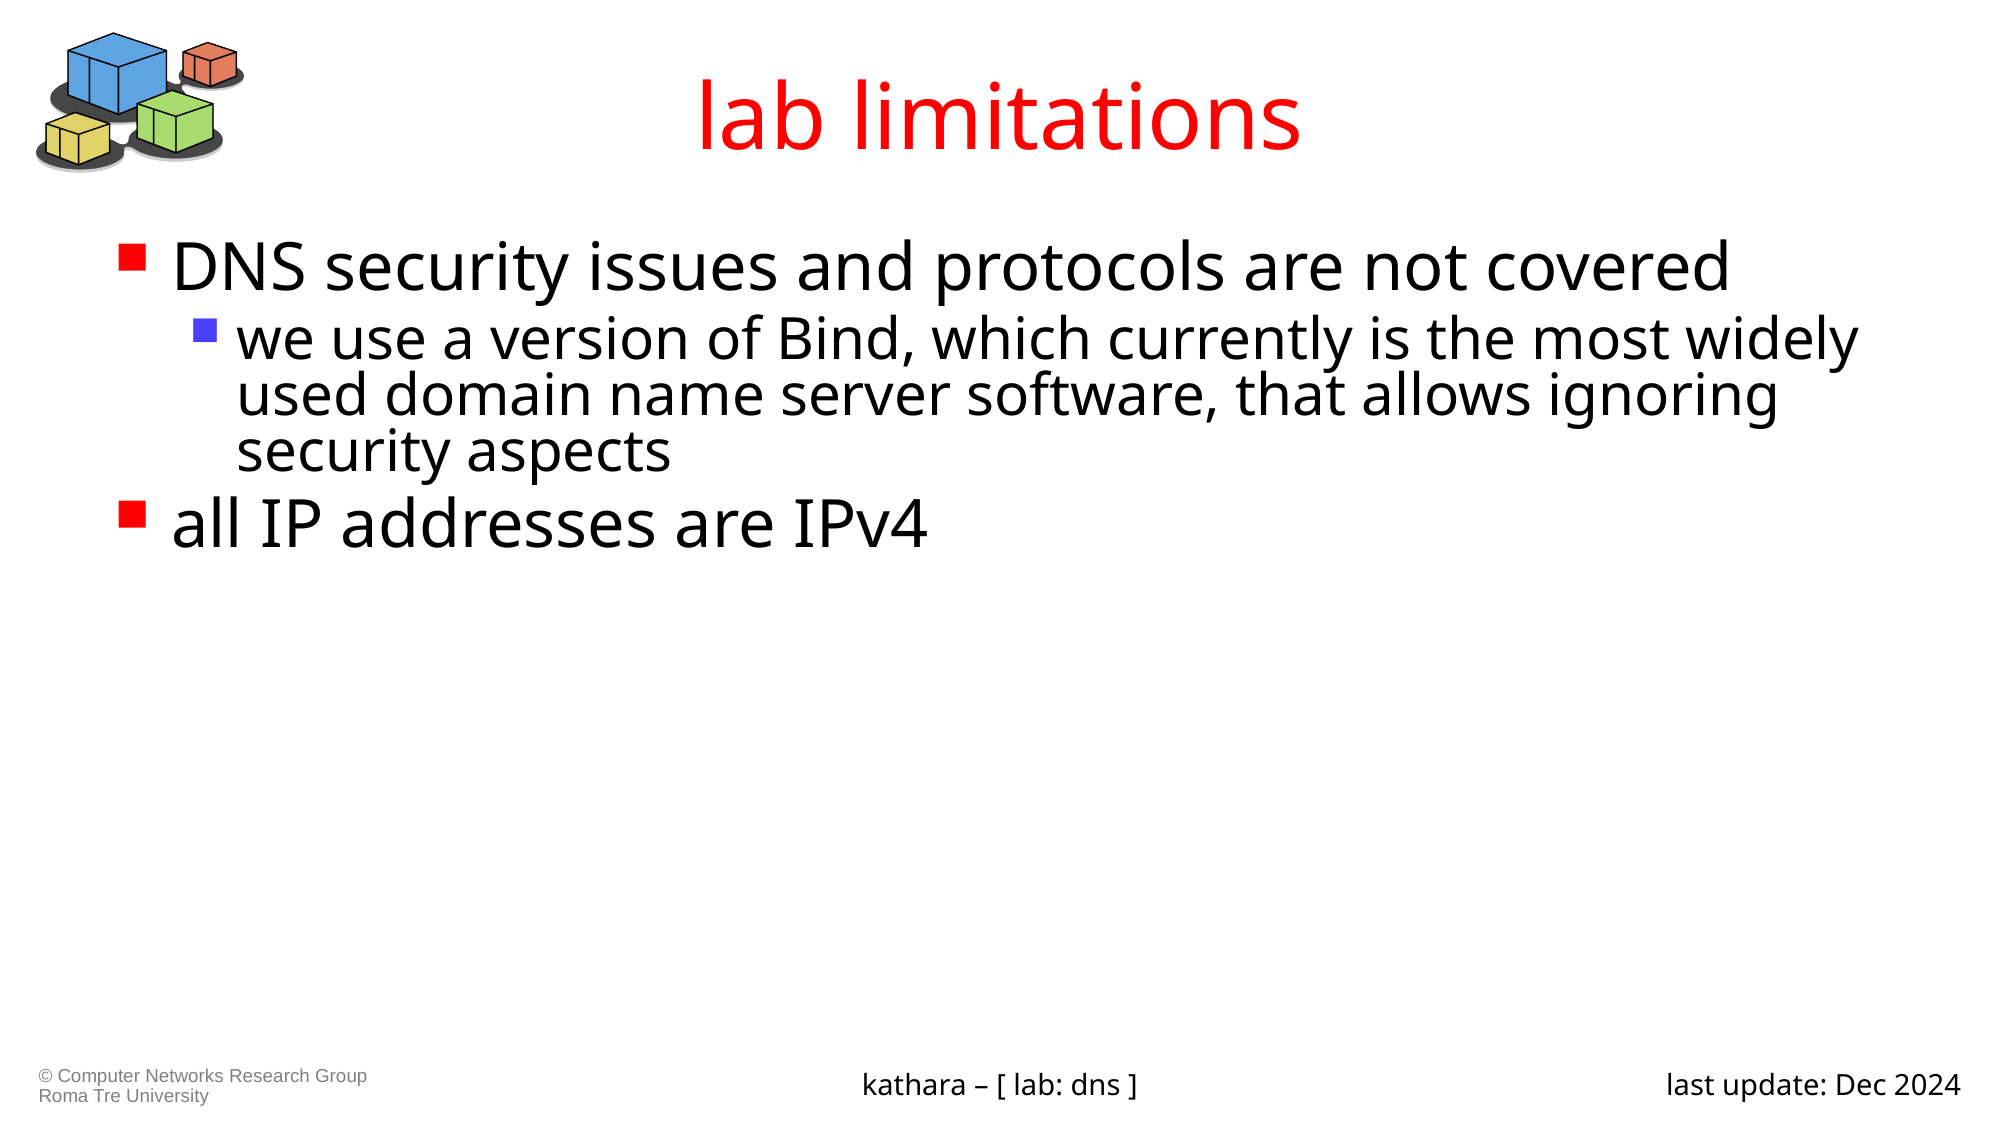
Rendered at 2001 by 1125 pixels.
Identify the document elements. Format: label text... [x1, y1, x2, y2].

footer kathara – [ lab: dns ] [511, 1058, 1489, 1114]
title lab limitations [99, 19, 1900, 207]
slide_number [1519, 1058, 1977, 1114]
picture [36, 32, 99, 173]
list DNS security issues and protocols are not covered we use a version of Bind, which currently is the most widely used domain name server software, that allows ignoring security aspects all IP addresses are IPv4 [99, 231, 1900, 1005]
